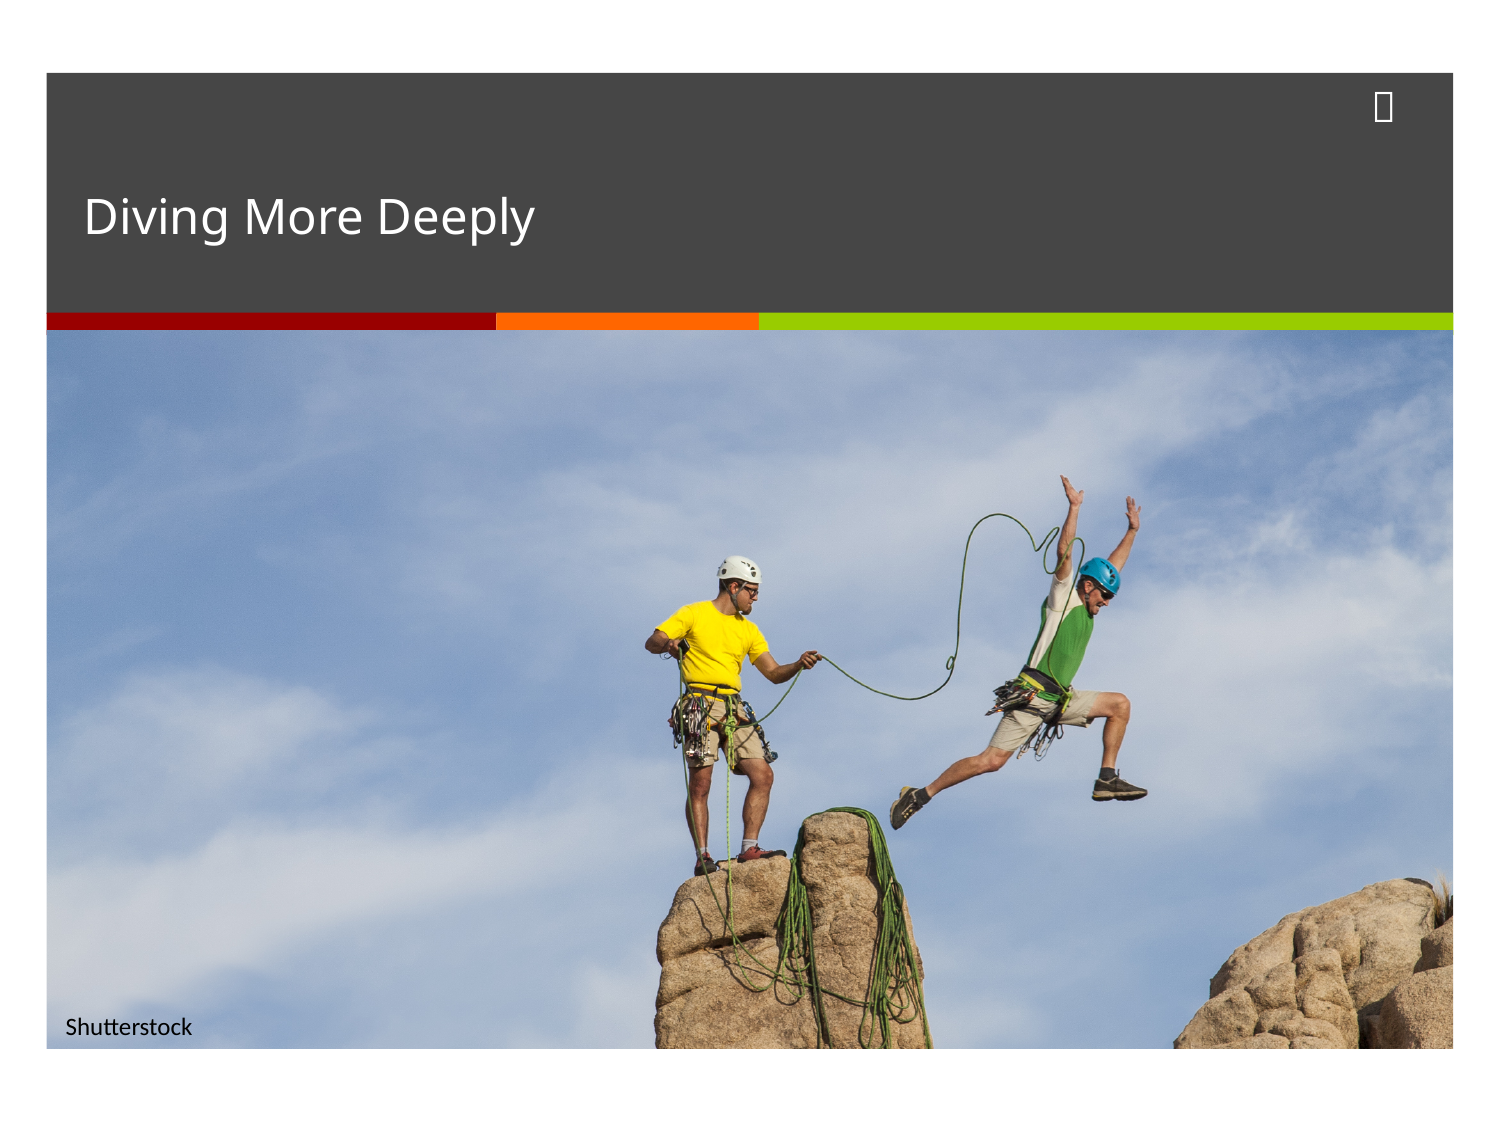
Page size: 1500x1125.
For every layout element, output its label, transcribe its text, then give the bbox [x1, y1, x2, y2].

picture [46, 330, 1454, 1050]
title Diving More Deeply [68, 72, 1350, 252]
